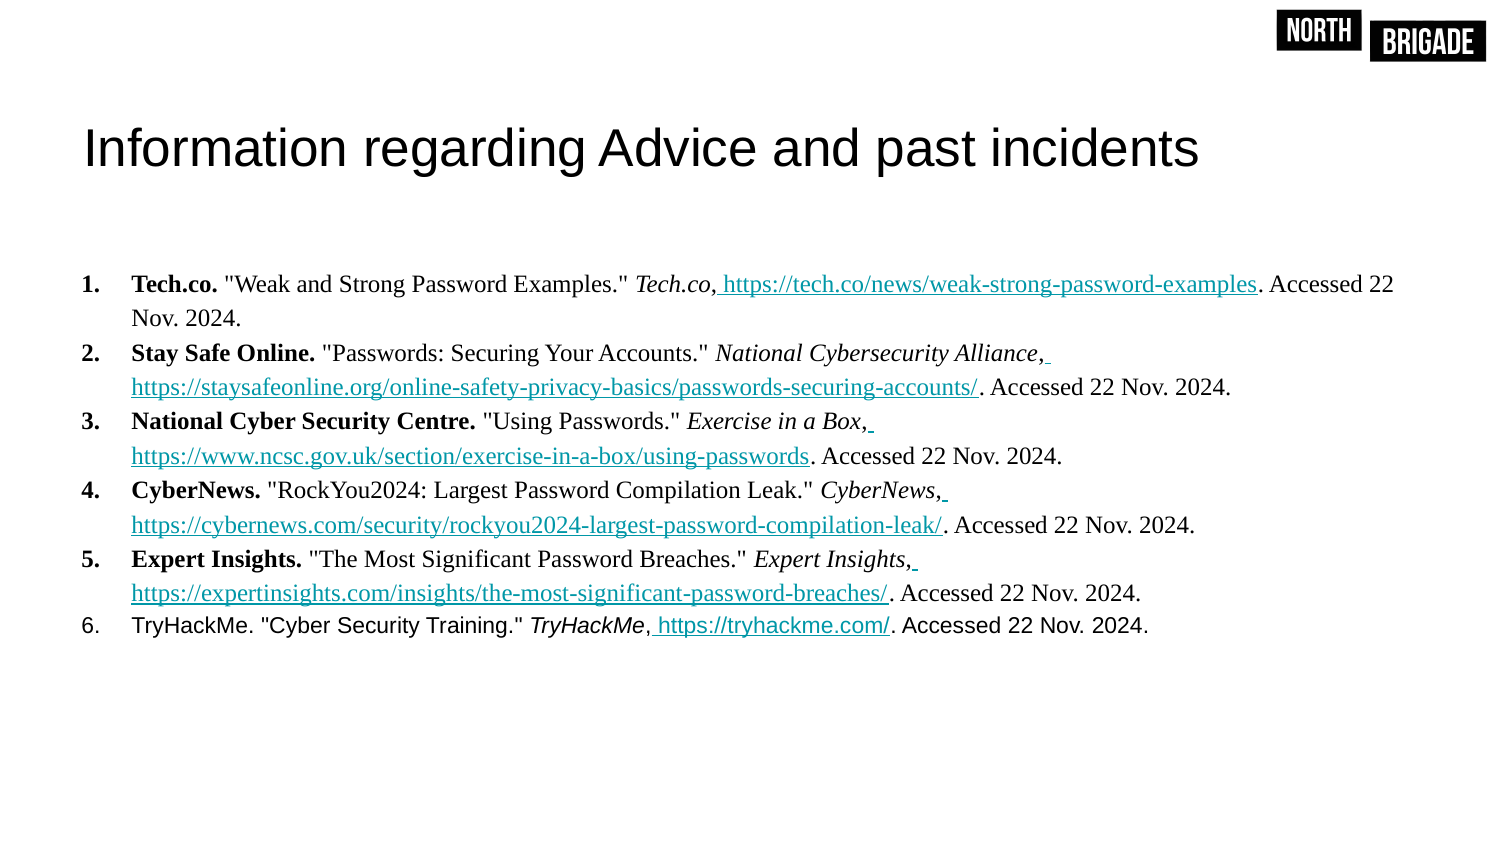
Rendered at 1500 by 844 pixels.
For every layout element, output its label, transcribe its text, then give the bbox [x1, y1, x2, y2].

list Tech.co. "Weak and Strong Password Examples." Tech.co, https://tech.co/news/weak-strong-password-examples. Accessed 22 Nov. 2024. Stay Safe Online. "Passwords: Securing Your Accounts." National Cybersecurity Alliance, https://staysafeonline.org/online-safety-privacy-basics/passwords-securing-accounts/. Accessed 22 Nov. 2024. National Cyber Security Centre. "Using Passwords." Exercise in a Box, https://www.ncsc.gov.uk/section/exercise-in-a-box/using-passwords. Accessed 22 Nov. 2024. CyberNews. "RockYou2024: Largest Password Compilation Leak." CyberNews, https://cybernews.com/security/rockyou2024-largest-password-compilation-leak/. Accessed 22 Nov. 2024. Expert Insights. "The Most Significant Password Breaches." Expert Insights, https://expertinsights.com/insights/the-most-significant-password-breaches/. Accessed 22 Nov. 2024. TryHackMe. "Cyber Security Training." TryHackMe, https://tryhackme.com/. Accessed 22 Nov. 2024. [41, 192, 1440, 754]
picture [1264, 0, 1500, 75]
title Information regarding Advice and past incidents [68, 98, 1466, 193]
